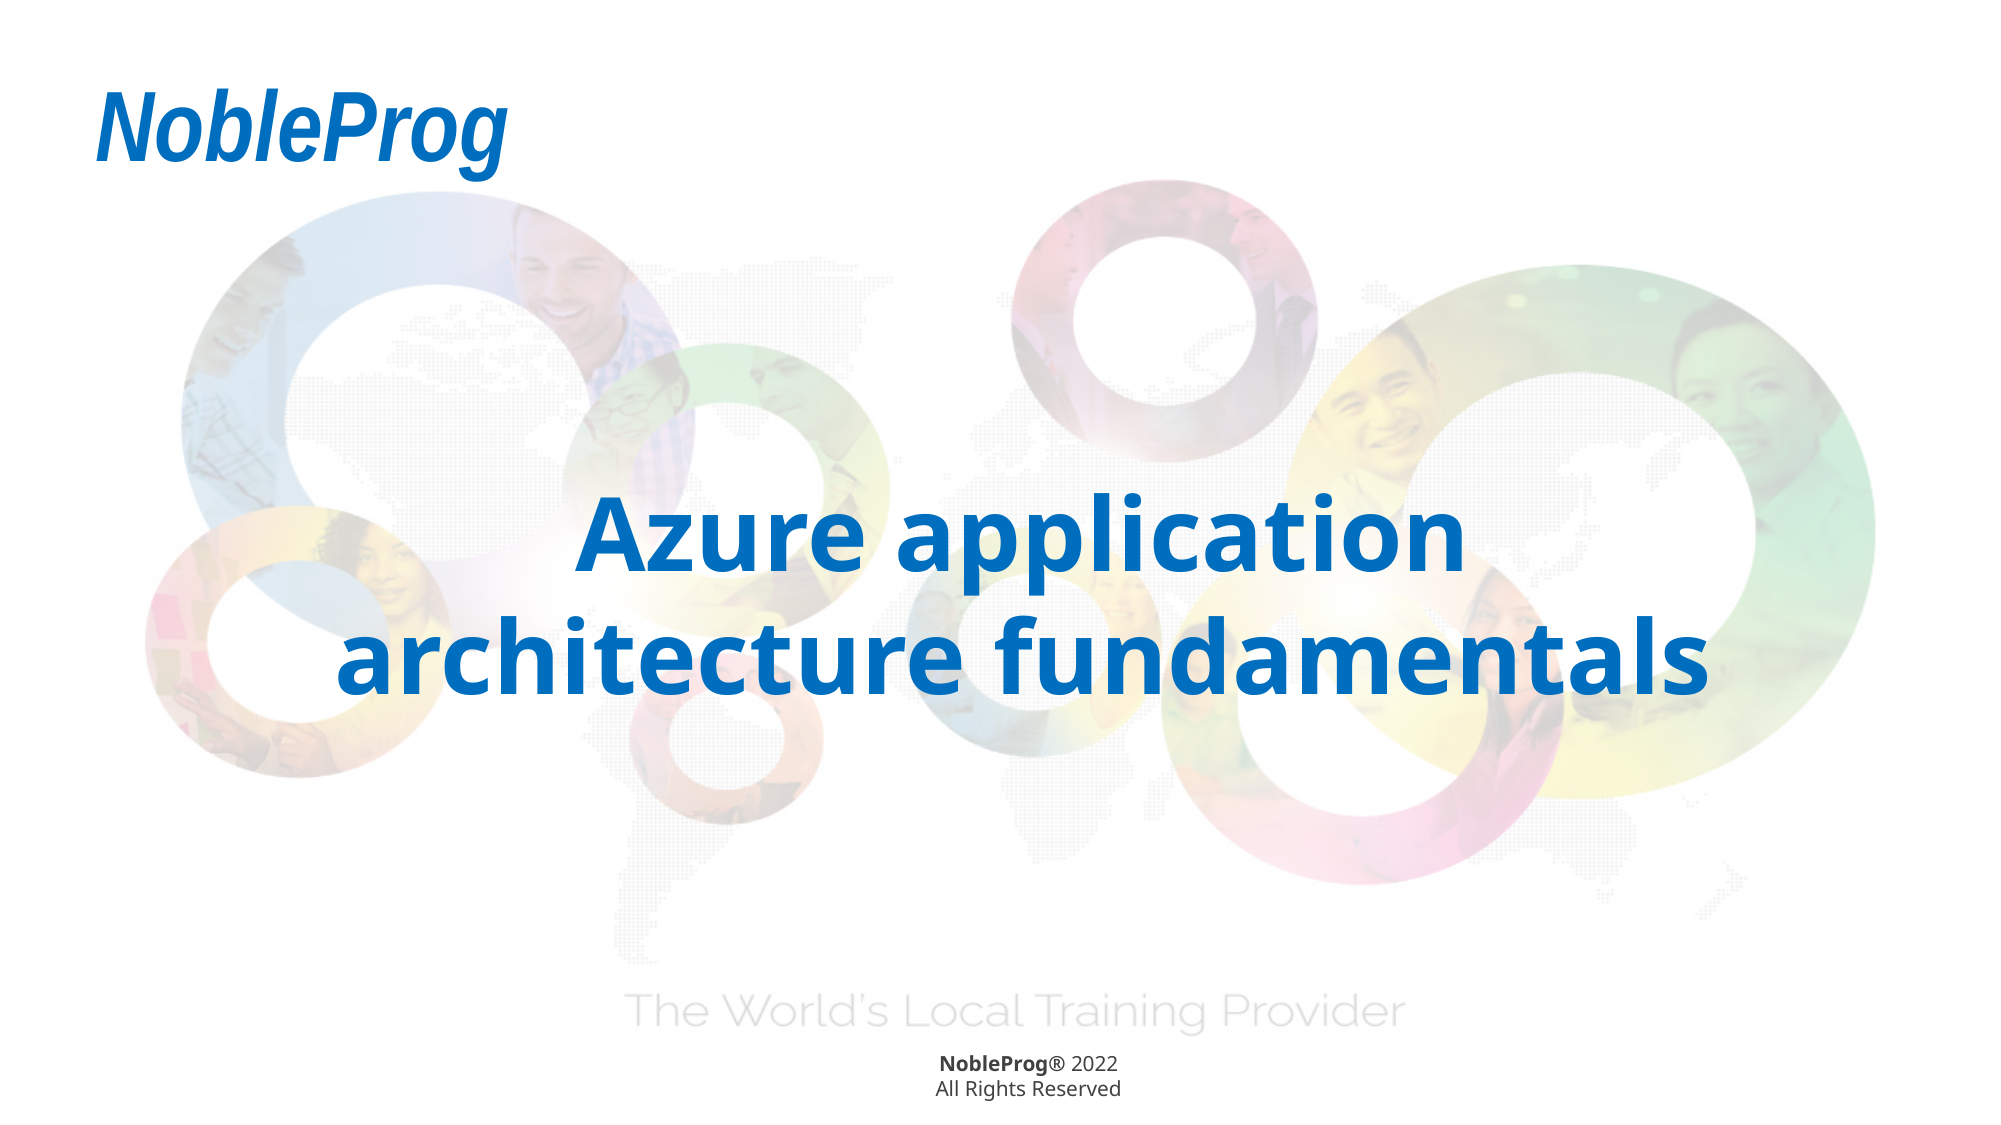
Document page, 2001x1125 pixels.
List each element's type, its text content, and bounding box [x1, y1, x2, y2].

title Azure application architecture fundamentals [272, 453, 1773, 846]
